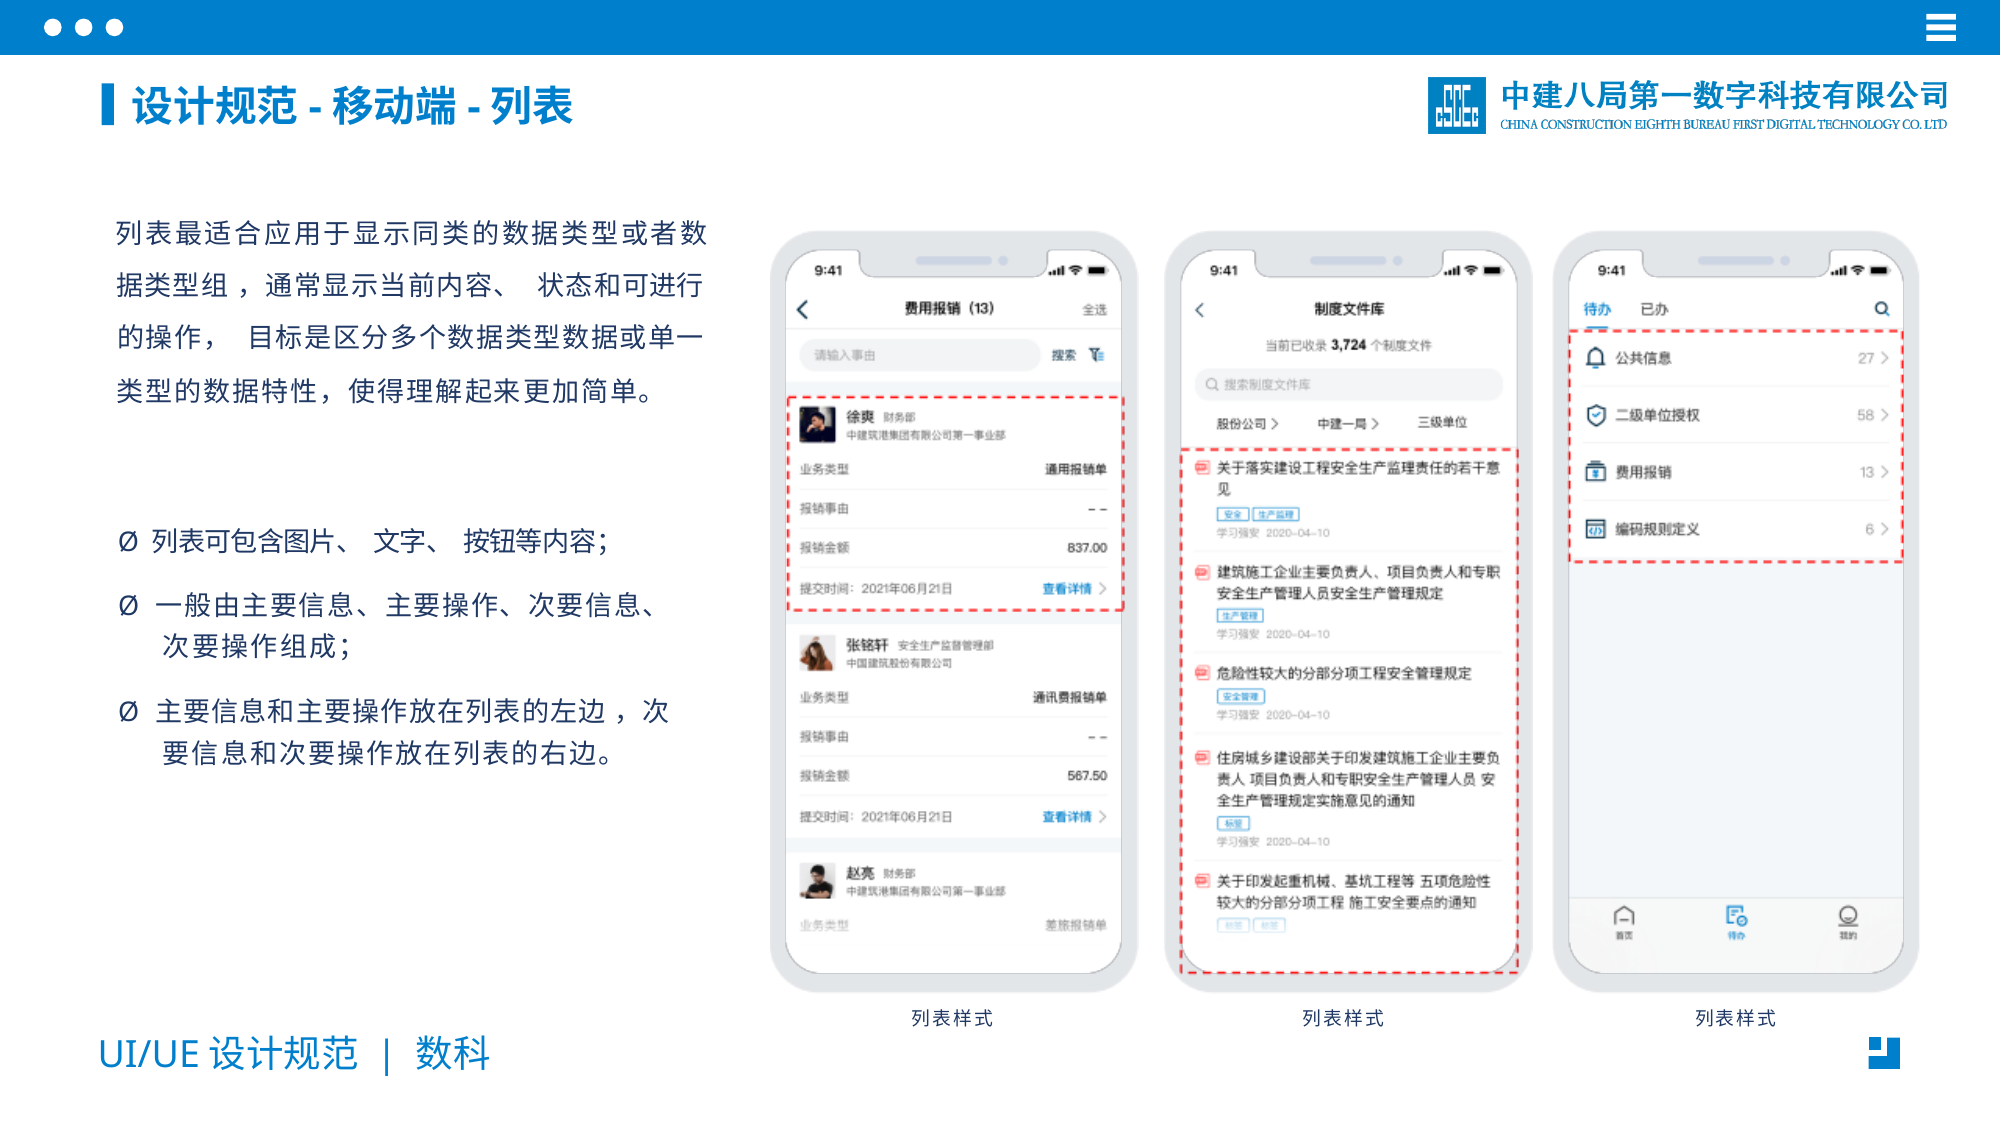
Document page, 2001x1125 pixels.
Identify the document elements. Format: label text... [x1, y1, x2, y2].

text_box Ø 列表可包含图片、 文字、 按钮等内容； Ø 一般由主要信息、主要操作、次要信息、 次要操作组成； Ø 主要信息和主要操作放在列表的左边 ，次 要信息和次要操作放在列表的右边。 [115, 524, 690, 771]
text_box 列表样式 [1692, 1004, 1781, 1032]
text_box 列表样式 [909, 1004, 998, 1032]
picture [1454, 85, 1460, 126]
picture [770, 230, 1139, 994]
picture [1552, 230, 1921, 994]
text_box 列表最适合应用于显示同类的数据类型或者数 据类型组 ，通常显示当前内容、 状态和可进行 的操作， 目标是区分多个数据类型数据或单一 类型的数据特性，使得理解起来更加简单。 [113, 215, 714, 410]
picture [1164, 230, 1533, 994]
text_box 列表样式 [1300, 1004, 1389, 1032]
picture [1437, 108, 1442, 126]
text_box 设计规范-移动端-列表 [131, 79, 840, 130]
picture [1487, 77, 1947, 134]
picture [1463, 85, 1470, 126]
text_box [100, 82, 115, 126]
